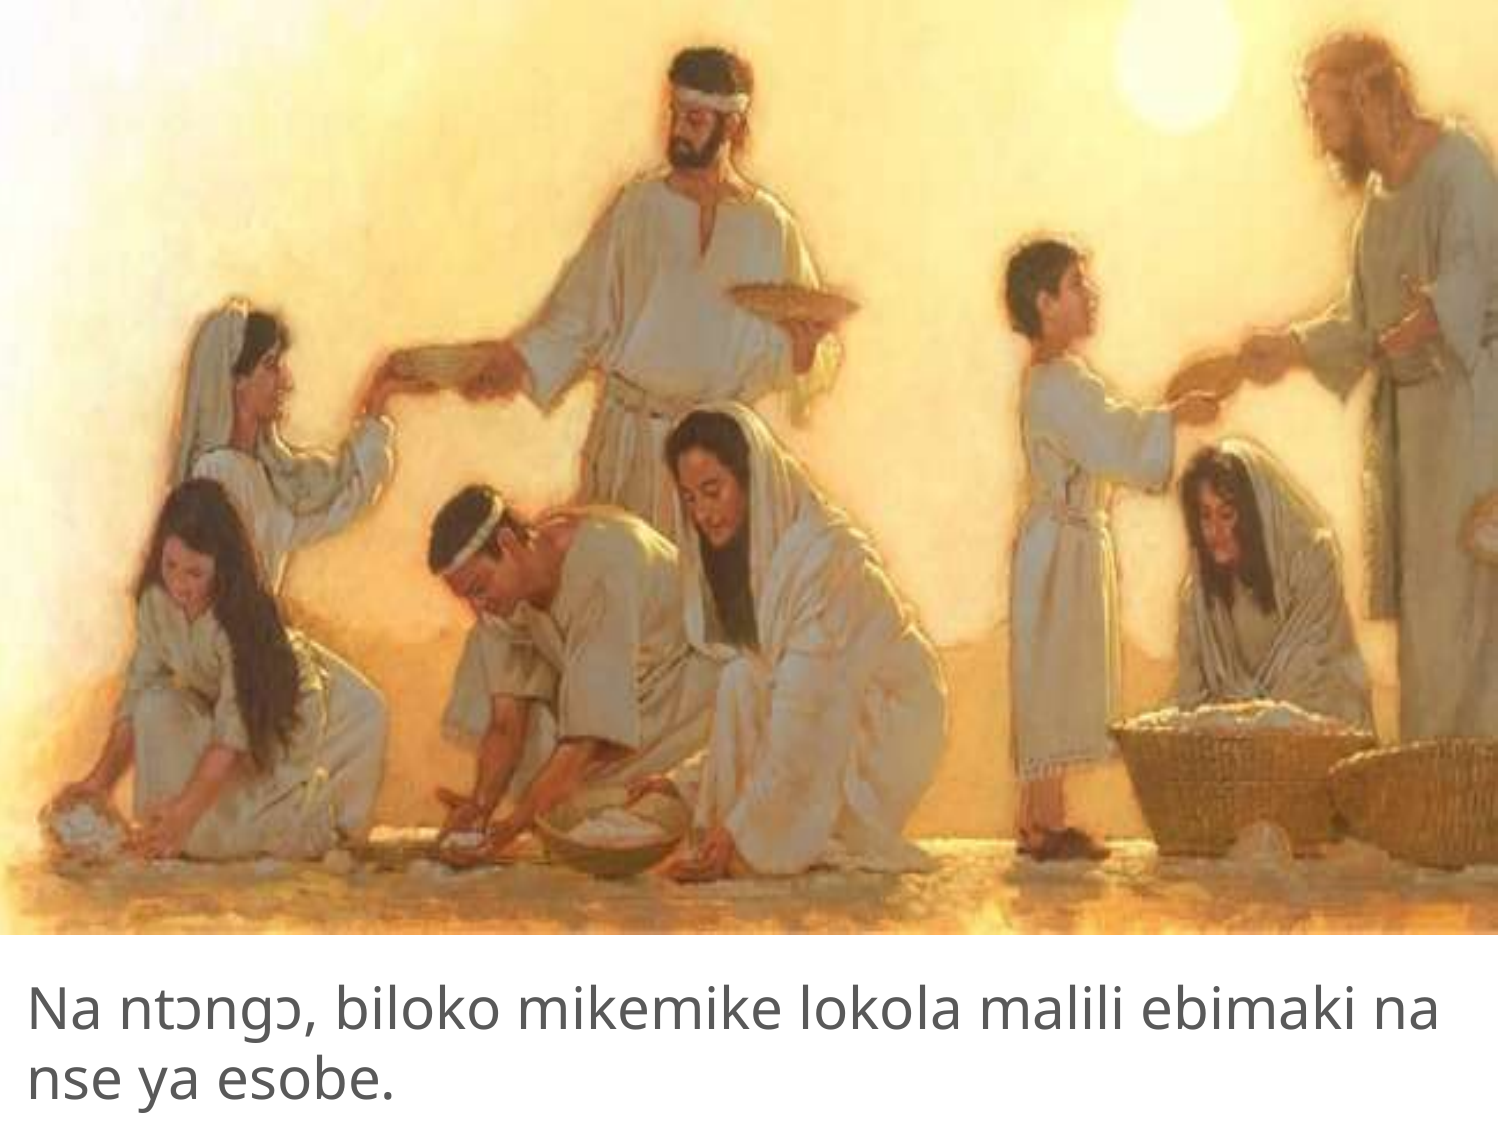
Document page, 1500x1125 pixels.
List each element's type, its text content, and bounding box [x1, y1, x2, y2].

text_box Na ntɔngɔ, biloko mikemike lokola malili ebimaki na nse ya esobe. [11, 964, 1498, 1119]
picture [0, 0, 1498, 935]
